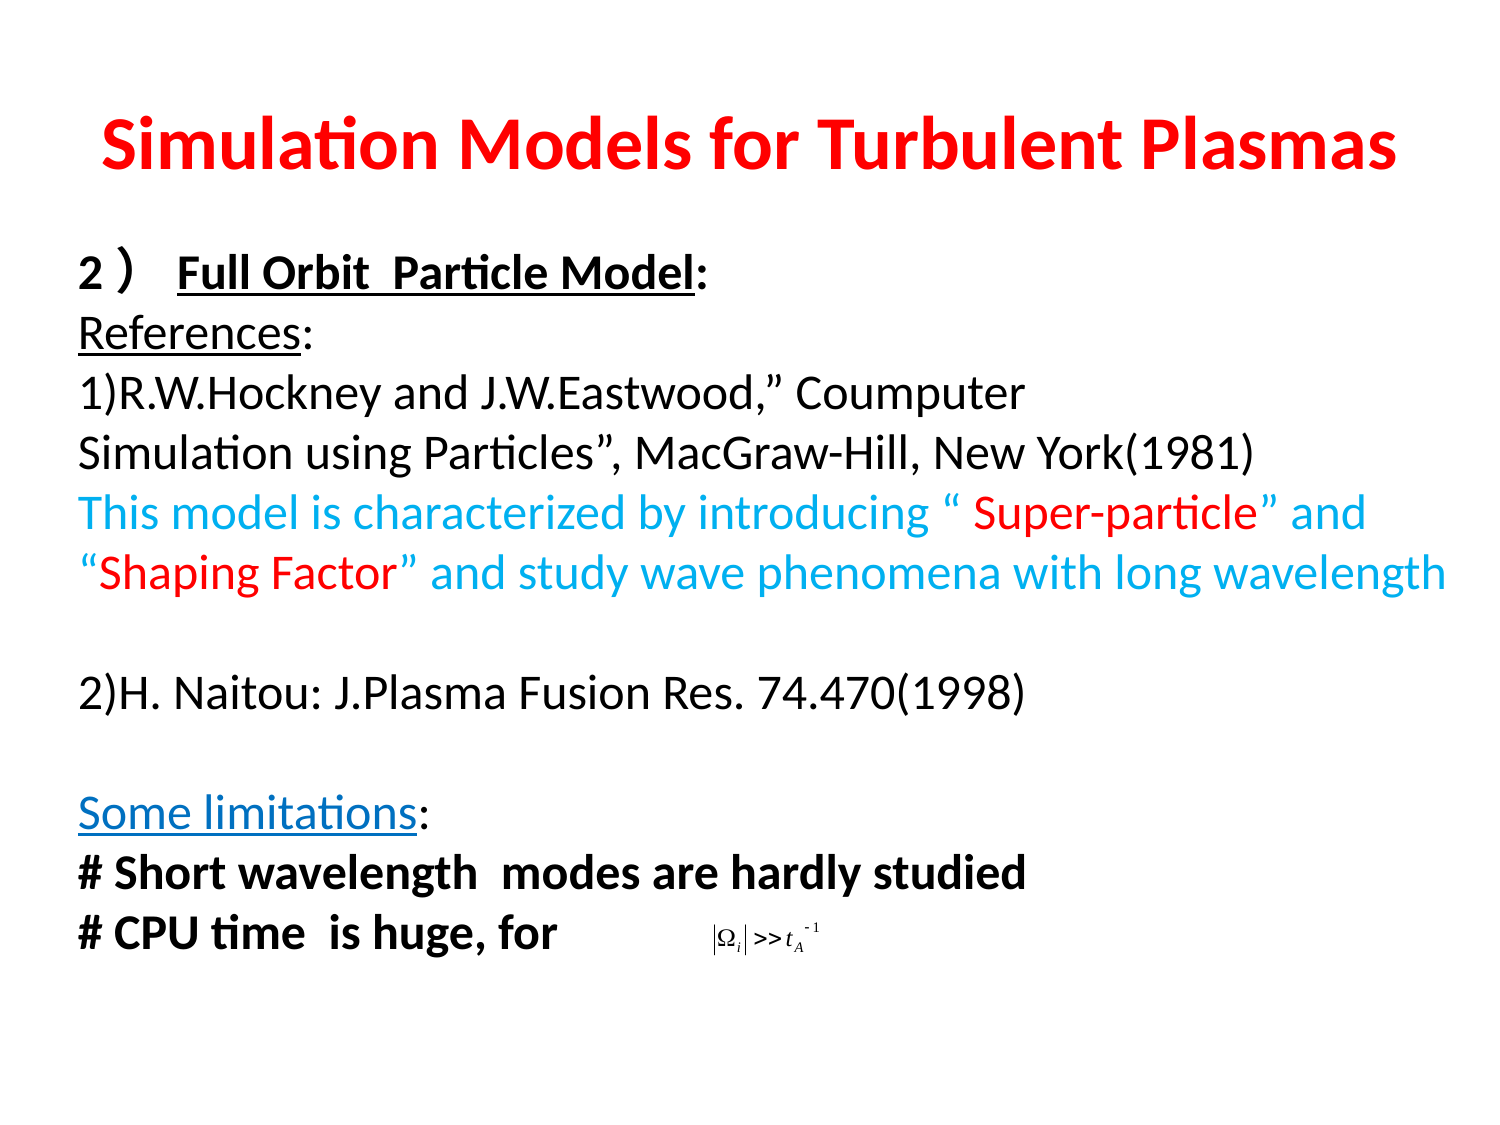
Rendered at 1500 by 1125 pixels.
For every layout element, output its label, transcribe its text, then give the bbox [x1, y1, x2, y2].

text_box 2）Full Orbit Particle Model: References: 1)R.W.Hockney and J.W.Eastwood,” Coumputer Simulation using Particles”, MacGraw-Hill, New York(1981) This model is characterized by introducing “ Super-particle” and “Shaping Factor” and study wave phenomena with long wavelength 2)H. Naitou: J.Plasma Fusion Res. 74.470(1998) Some limitations: # Short wavelength modes are hardly studied # CPU time is huge, for [63, 231, 1470, 1087]
title Simulation Models for Turbulent Plasmas [75, 45, 1425, 231]
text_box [709, 916, 823, 961]
